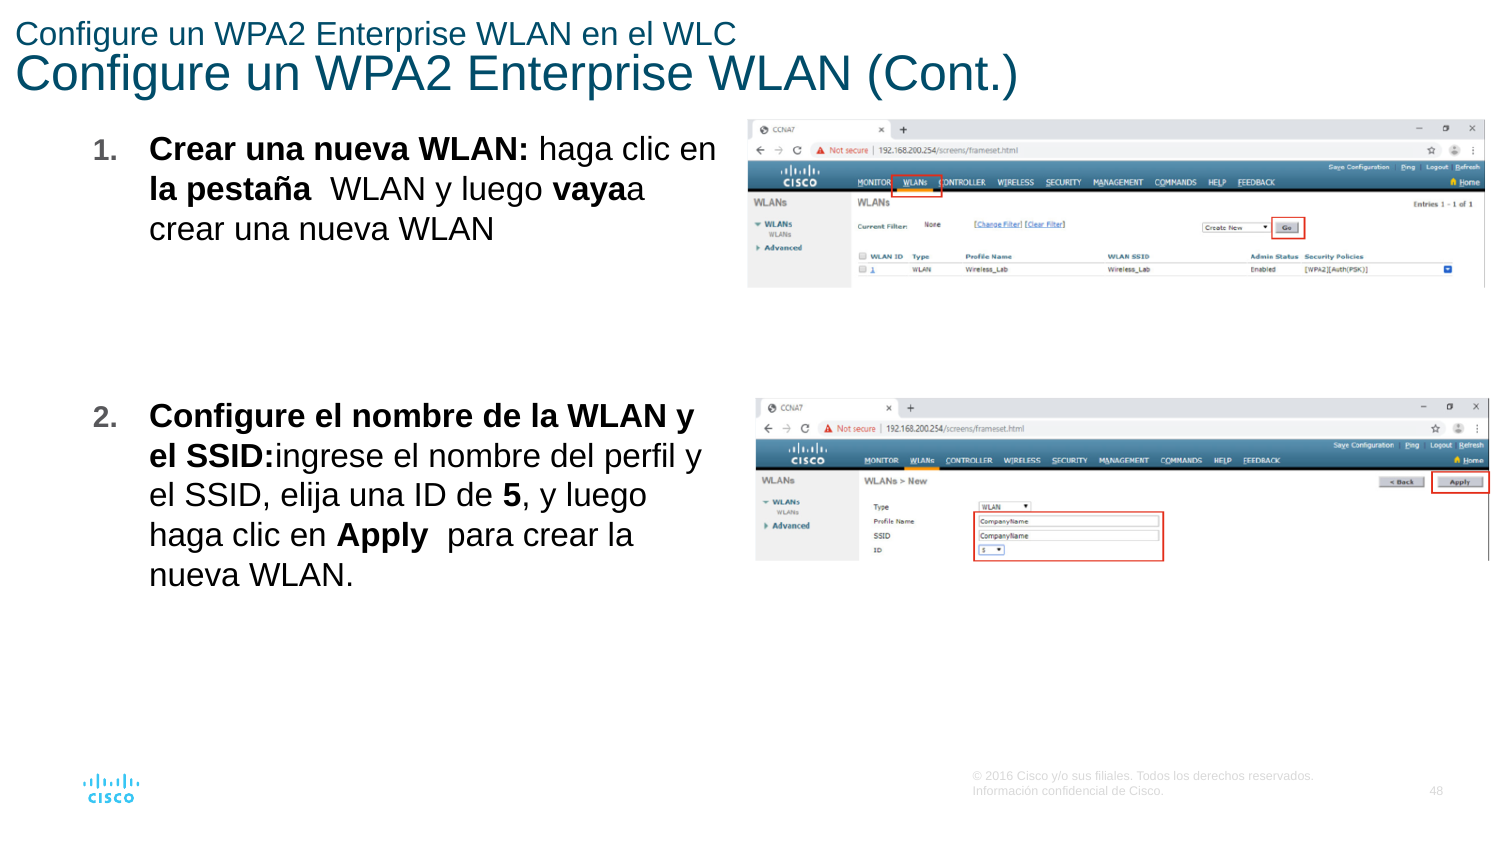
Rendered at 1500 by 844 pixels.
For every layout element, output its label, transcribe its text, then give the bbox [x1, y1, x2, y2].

title Configure un WPA2 Enterprise WLAN en el WLC Configure un WPA2 Enterprise WLAN (Cont.) [0, 0, 1369, 121]
picture [743, 117, 1492, 298]
list Crear una nueva WLAN: haga clic en la pestaña WLAN y luego vayaa crear una nueva WLAN Configure el nombre de la WLAN y el SSID:ingrese el nombre del perfil y el SSID, elija una ID de 5, y luego haga clic en Apply para crear la nueva WLAN. [77, 120, 744, 416]
picture [752, 394, 1497, 571]
